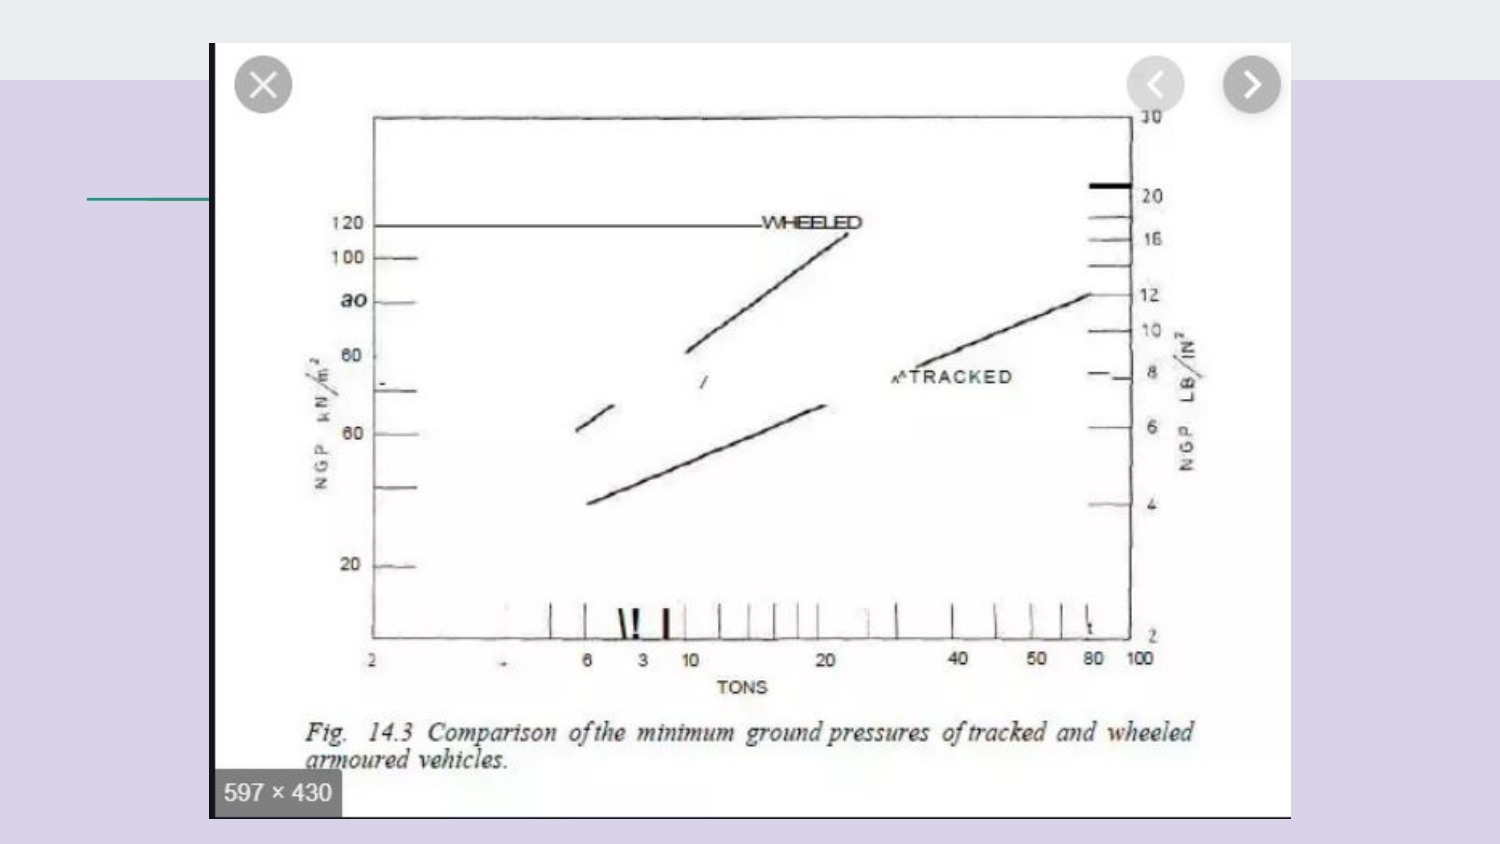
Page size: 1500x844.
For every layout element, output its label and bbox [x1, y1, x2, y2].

picture [209, 43, 1291, 820]
